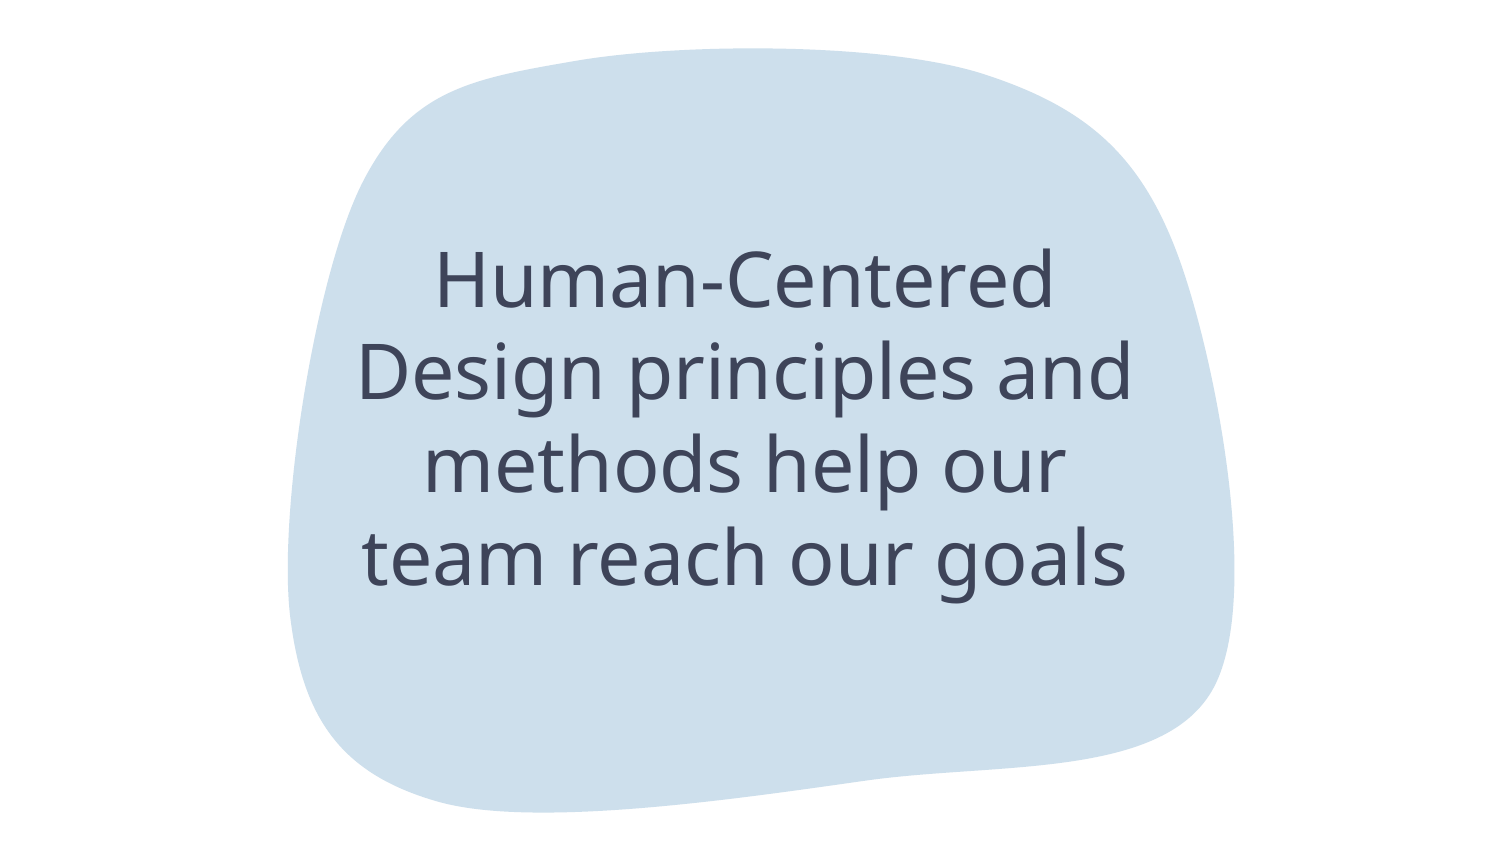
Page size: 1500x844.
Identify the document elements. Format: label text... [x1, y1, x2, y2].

title Human-Centered Design principles and methods help our team reach our goals [313, 215, 1177, 629]
text_box [287, 252, 1235, 813]
text_box [348, 48, 1161, 215]
